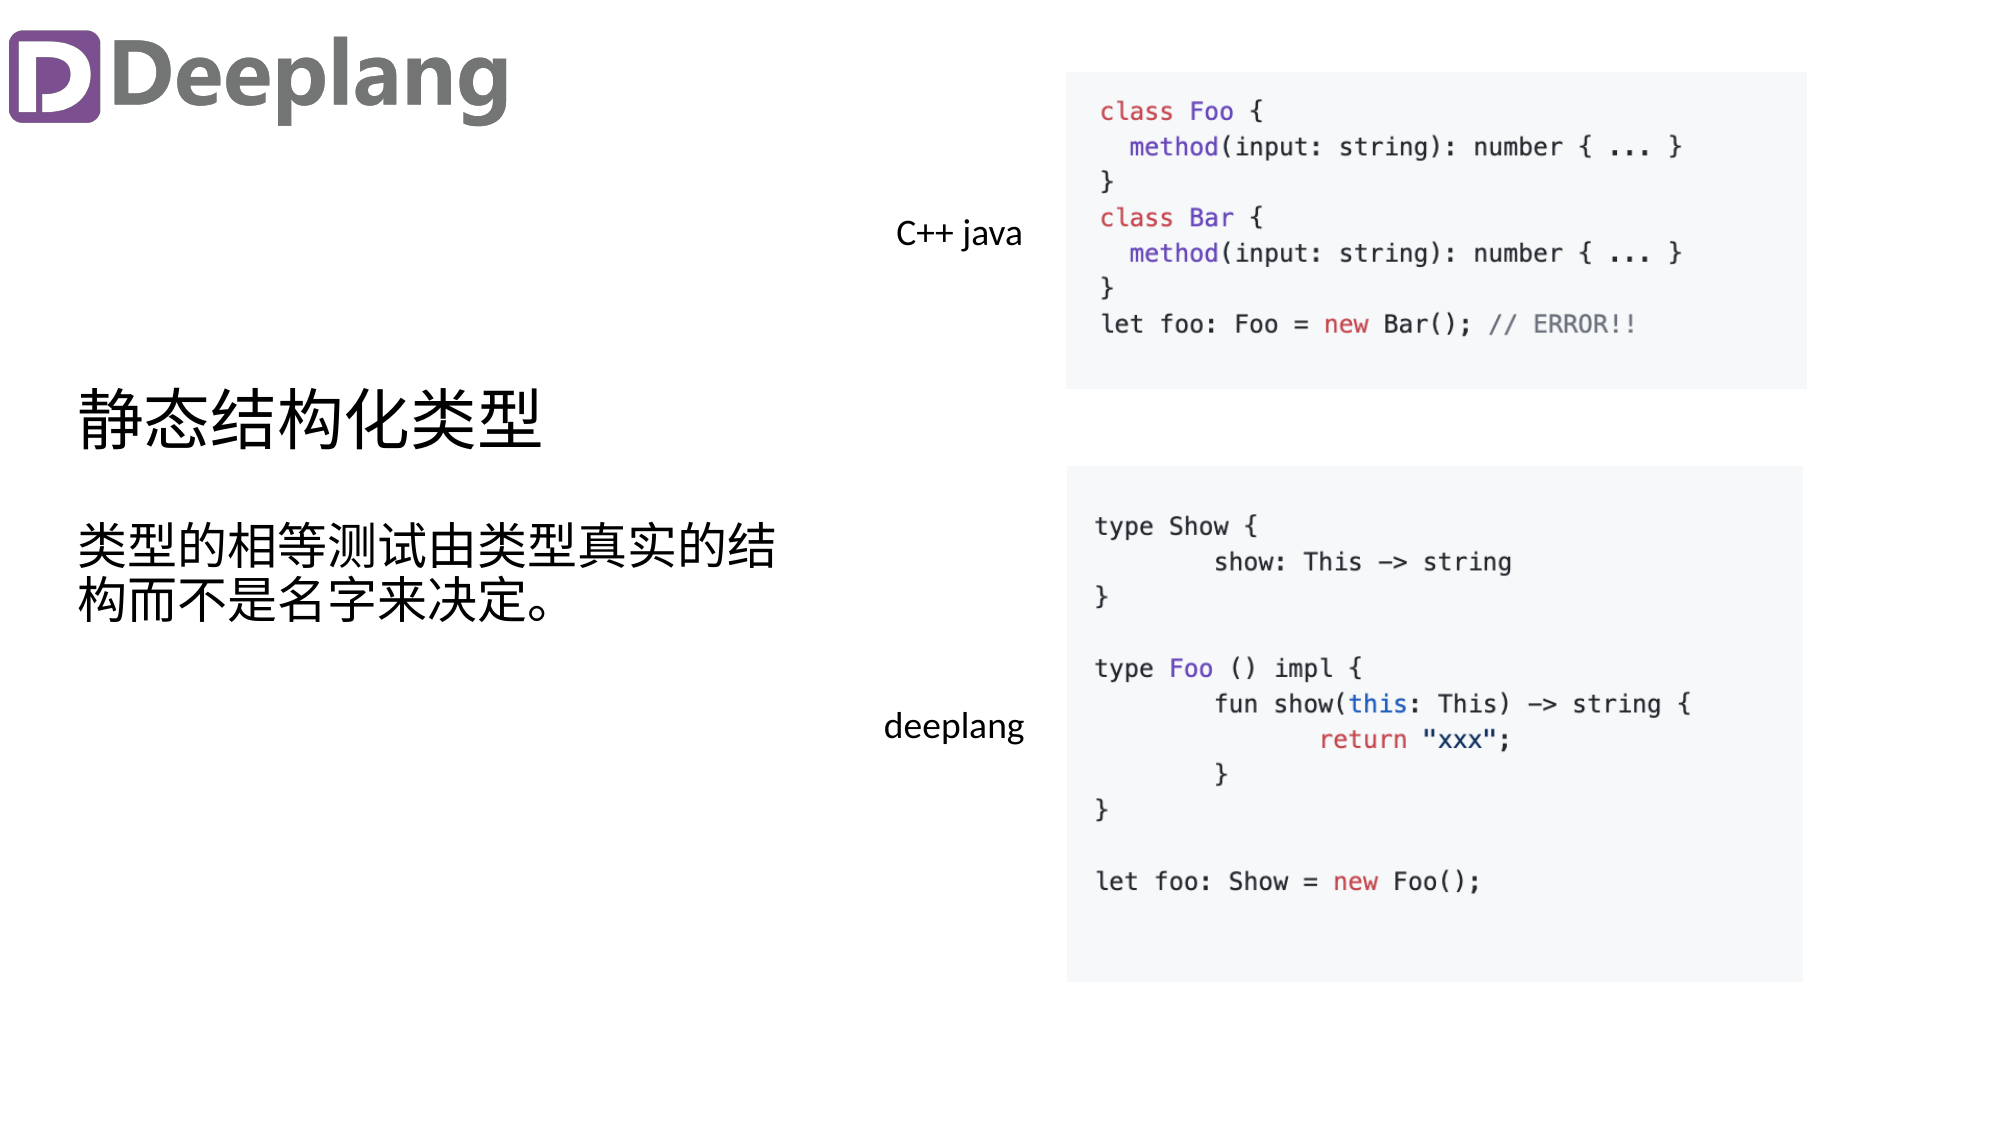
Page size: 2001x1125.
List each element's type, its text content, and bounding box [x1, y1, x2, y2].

text_box deeplang [869, 693, 1052, 754]
picture [1064, 72, 1807, 389]
list 类型的相等测试由类型真实的结构而不是名字来决定。 [62, 514, 828, 659]
picture [1067, 466, 1803, 982]
title 静态结构化类型 [62, 341, 882, 467]
text_box C++ java [881, 200, 1053, 261]
picture [0, 0, 528, 154]
